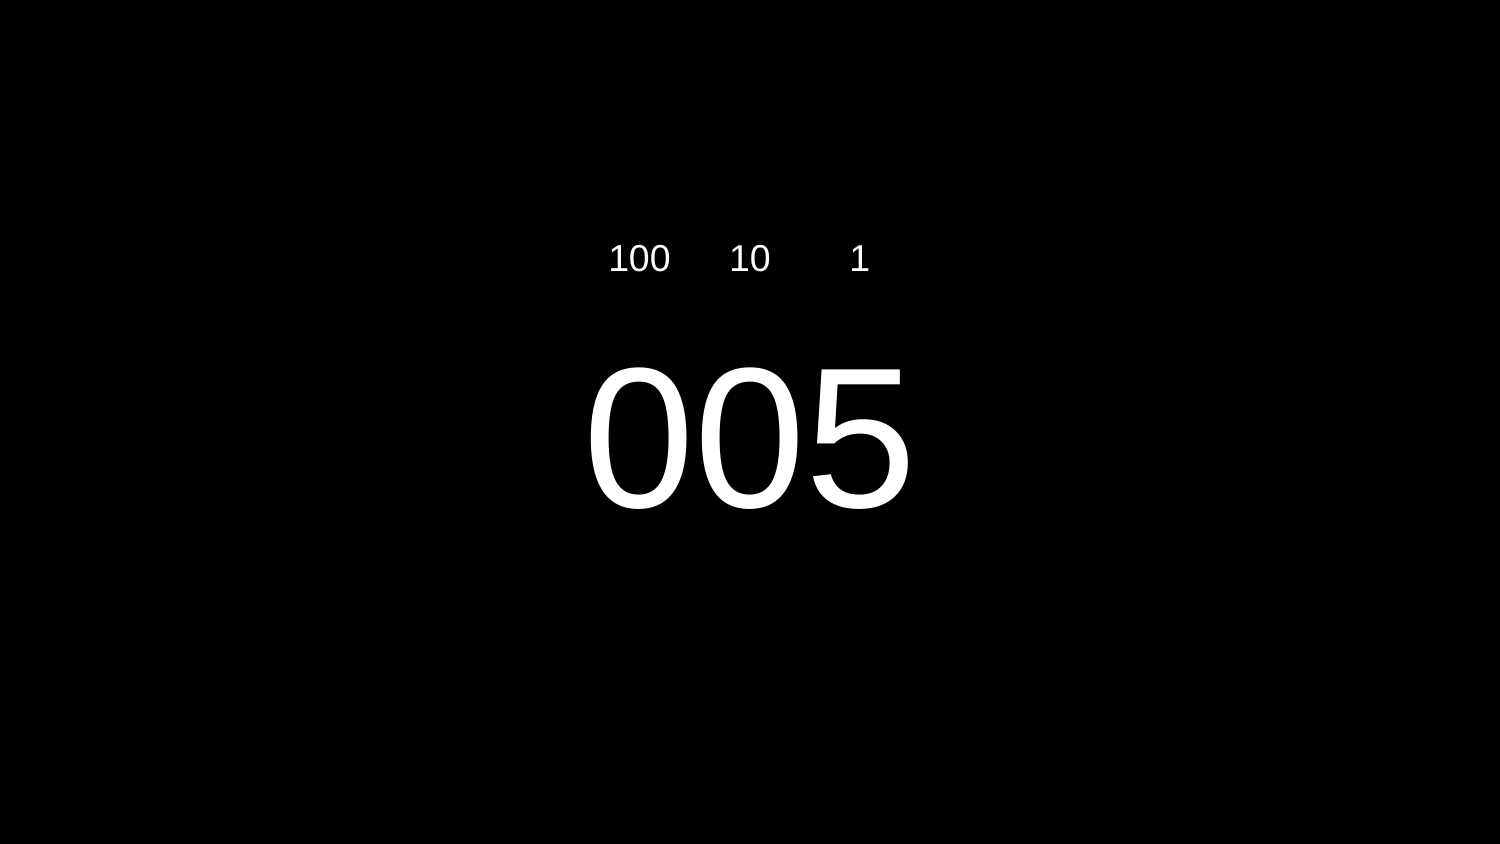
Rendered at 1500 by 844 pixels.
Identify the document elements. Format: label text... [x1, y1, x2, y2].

text_box 100 [579, 218, 690, 292]
text_box 1 [800, 218, 920, 292]
text_box 005 [441, 292, 1059, 552]
text_box 10 [690, 218, 800, 292]
